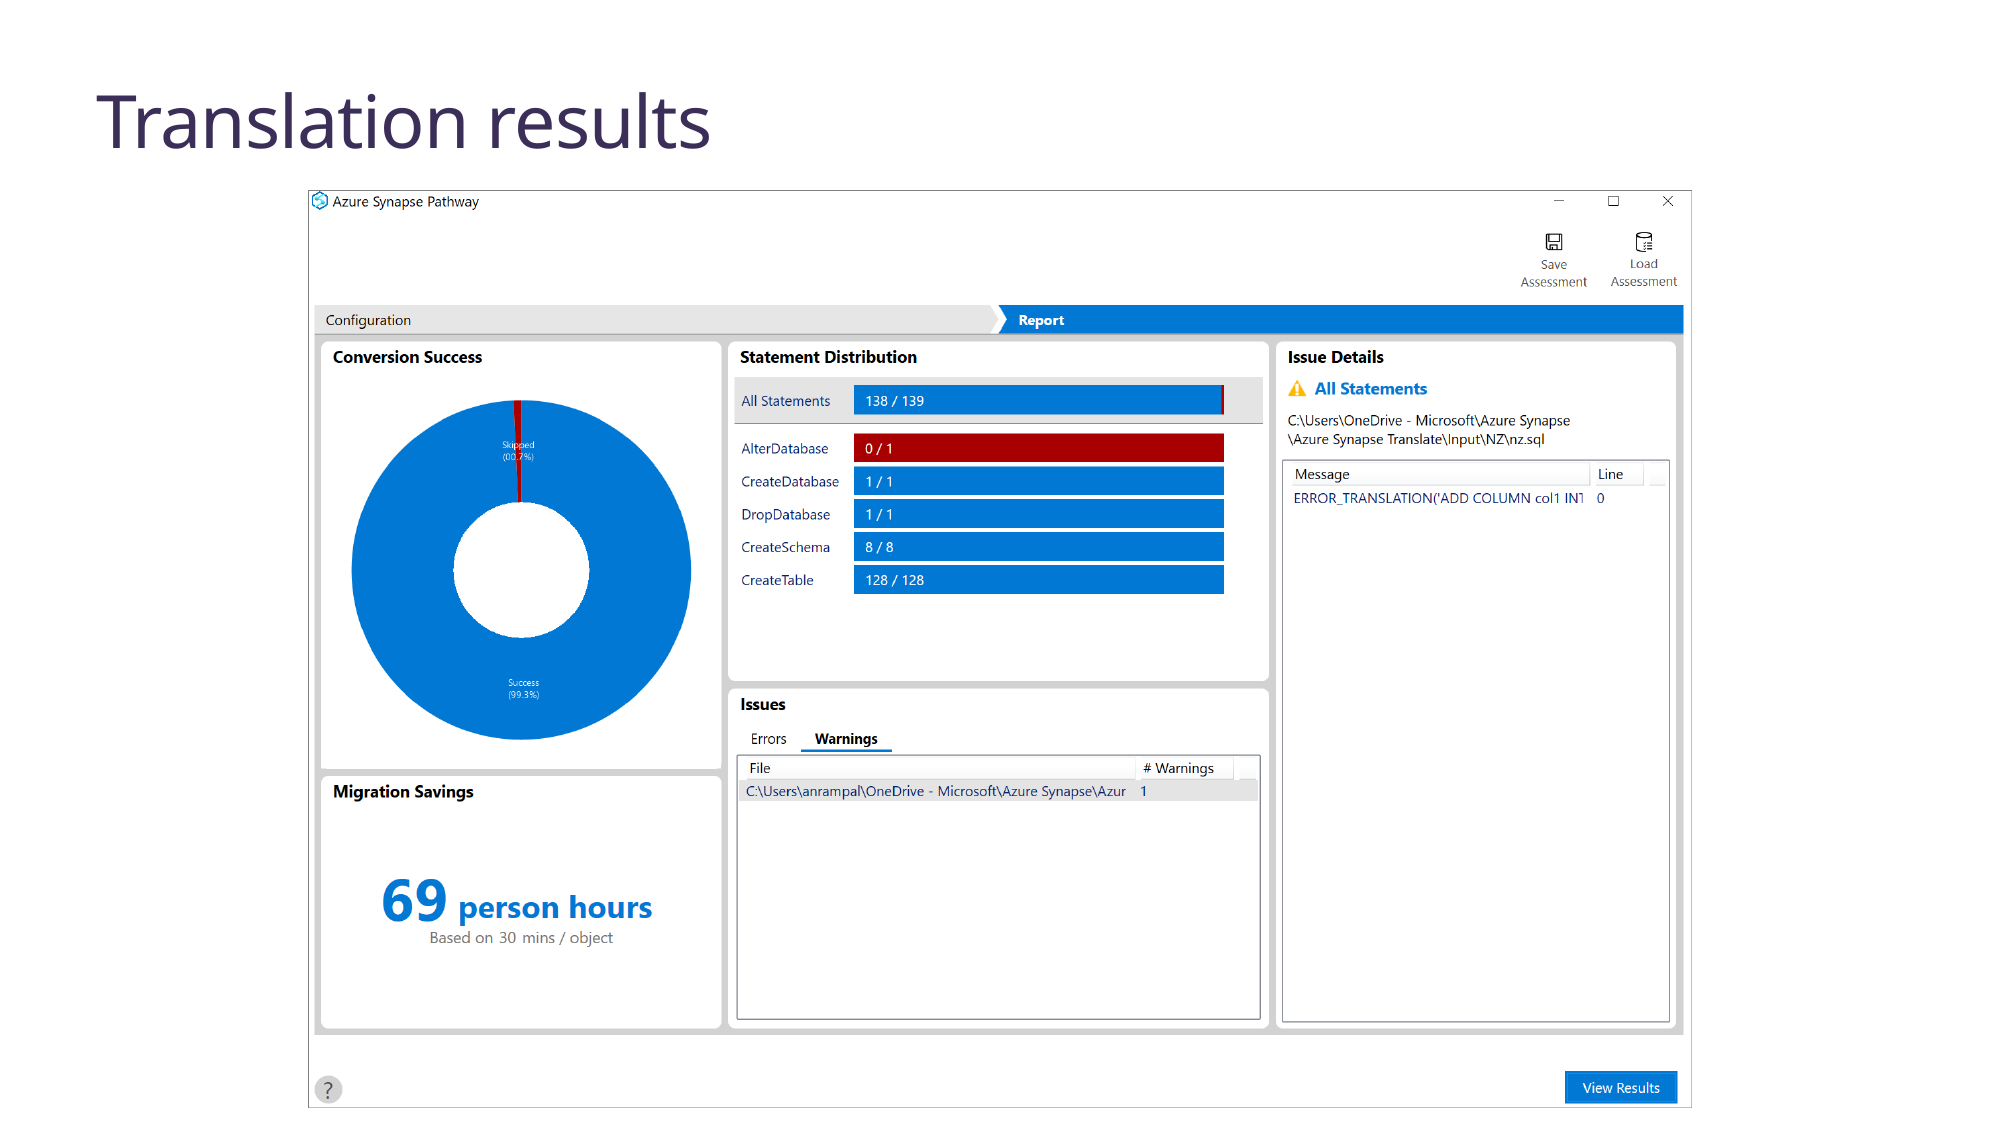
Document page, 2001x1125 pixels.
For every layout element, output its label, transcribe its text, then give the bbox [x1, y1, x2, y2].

picture [307, 190, 1693, 1109]
title Translation results [96, 75, 1904, 166]
